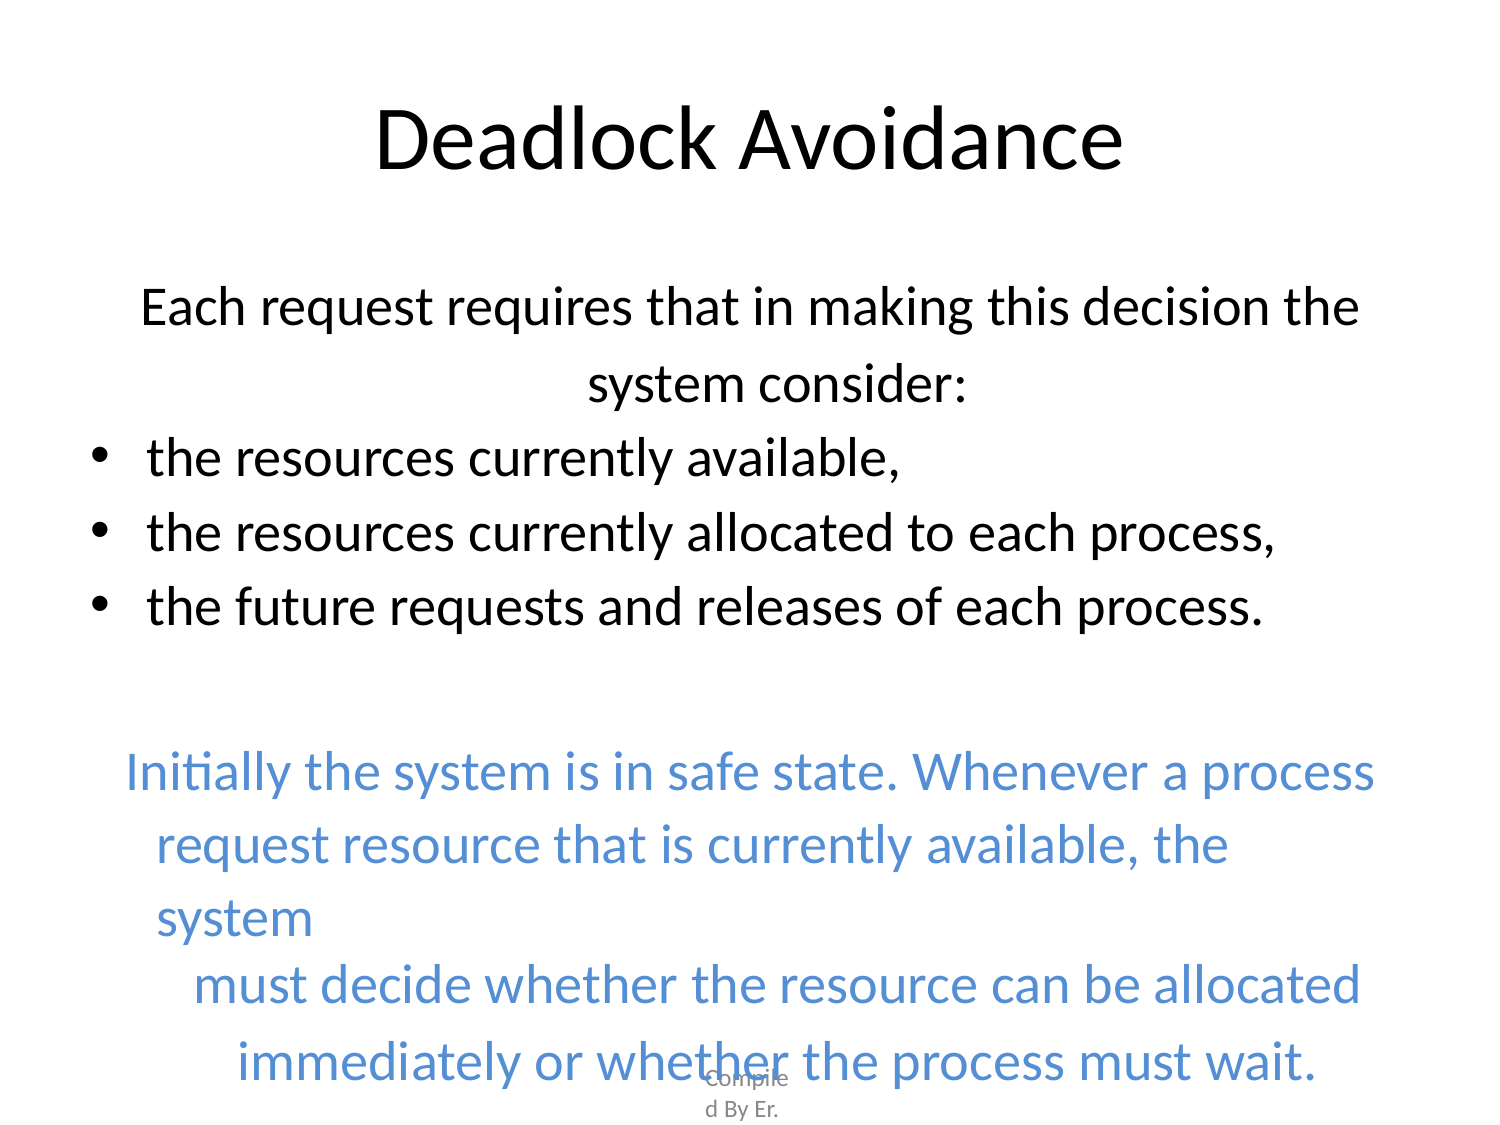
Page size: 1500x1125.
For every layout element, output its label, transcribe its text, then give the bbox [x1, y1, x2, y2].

footer Compiled By Er. Nawaraj Bhandari [703, 1093, 797, 1125]
title Deadlock Avoidance [372, 75, 1129, 257]
text_box Each request requires that in making this decision the system consider: the resources currently available, the resources currently allocated to each process, the future requests and releases of each process. Initially the system is in safe state. Whenever a process request resource that is currently available, the system must decide whether the resource can be allocated immediately or whether the process must wait. [87, 257, 1402, 1093]
